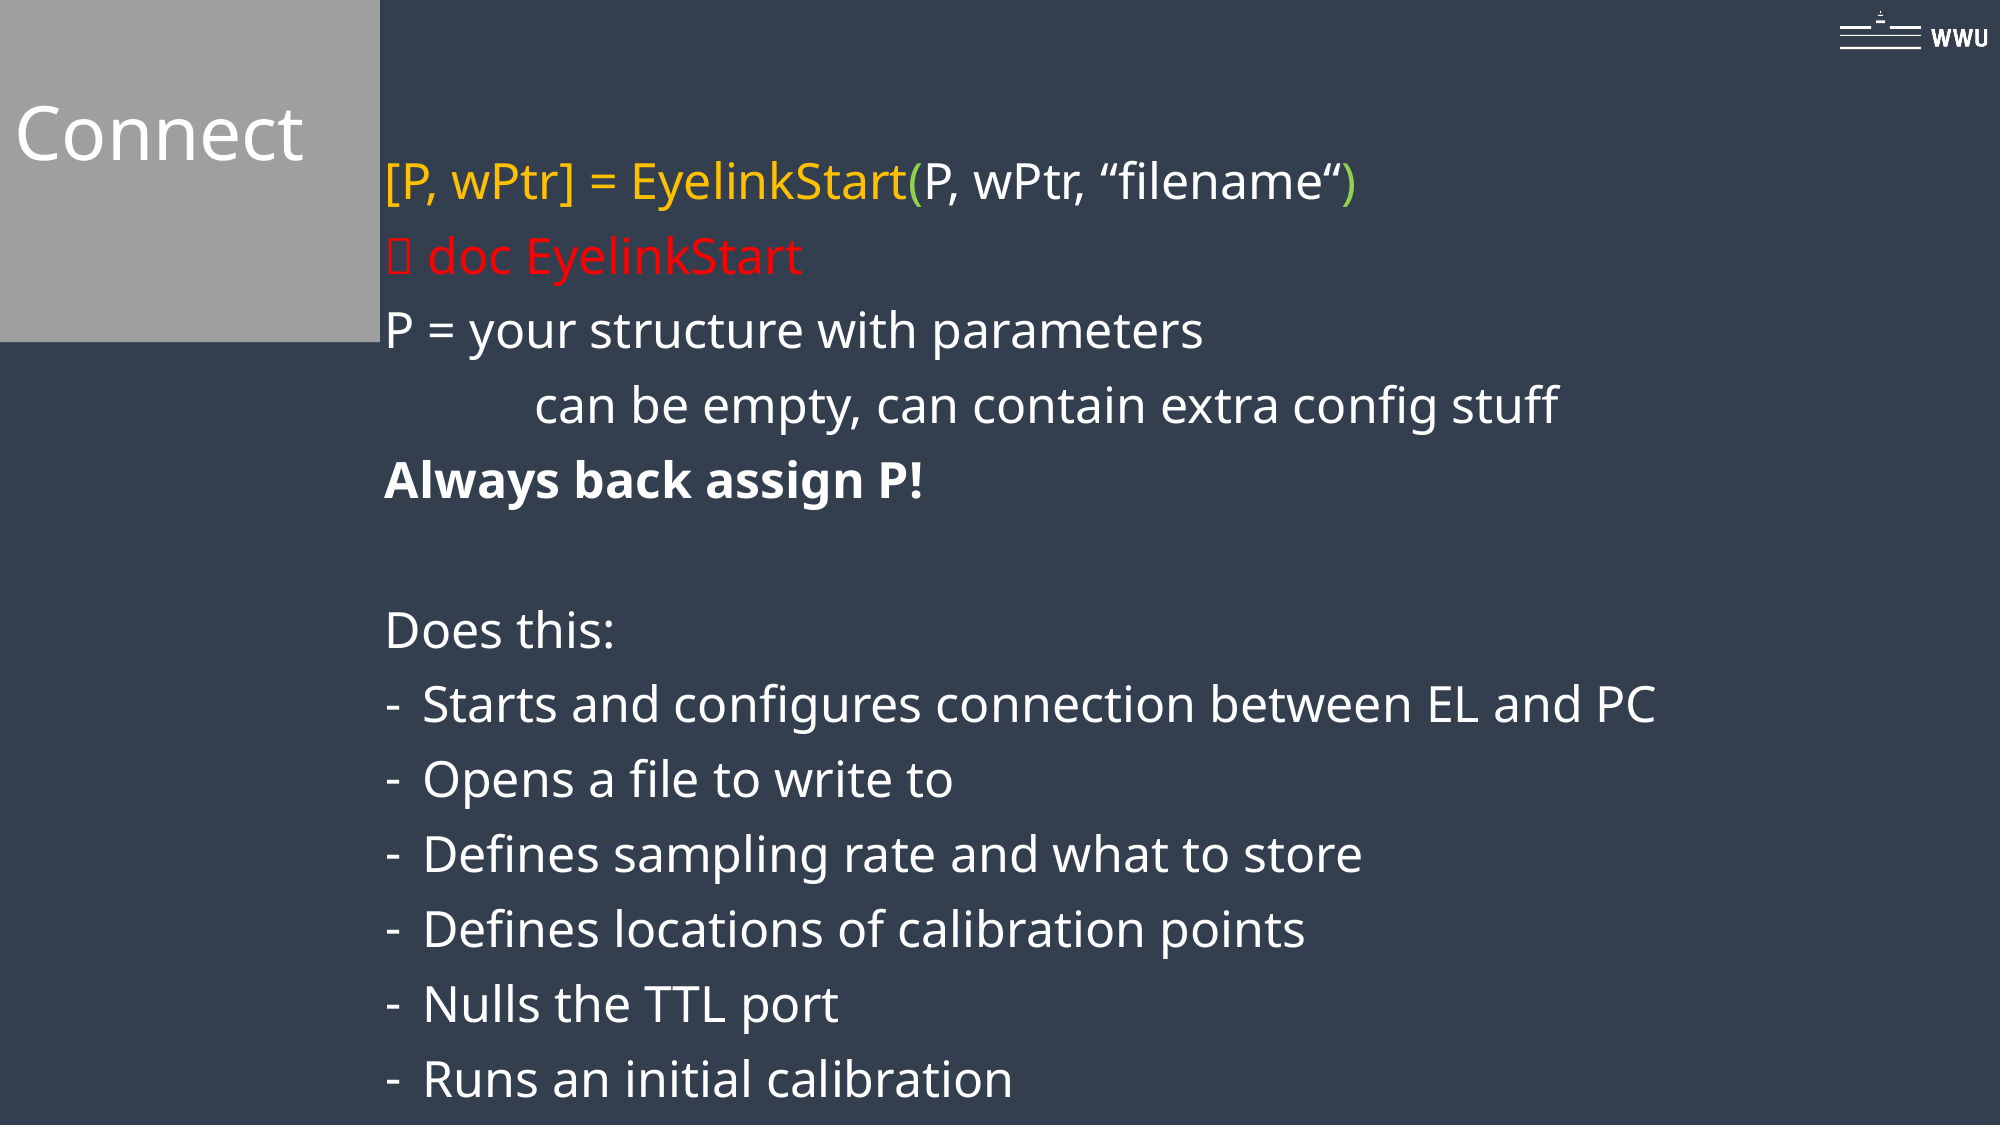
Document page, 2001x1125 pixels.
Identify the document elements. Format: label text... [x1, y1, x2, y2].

list [P, wPtr] = EyelinkStart(P, wPtr, “filename“)  doc EyelinkStart P = your structure with parameters can be empty, can contain extra config stuff Always back assign P! Does this: Starts and configures connection between EL and PC Opens a file to write to Defines sampling rate and what to store Defines locations of calibration points Nulls the TTL port Runs an initial calibration [369, 148, 2000, 1125]
list Connect [0, 0, 380, 343]
picture [1834, 6, 1993, 54]
